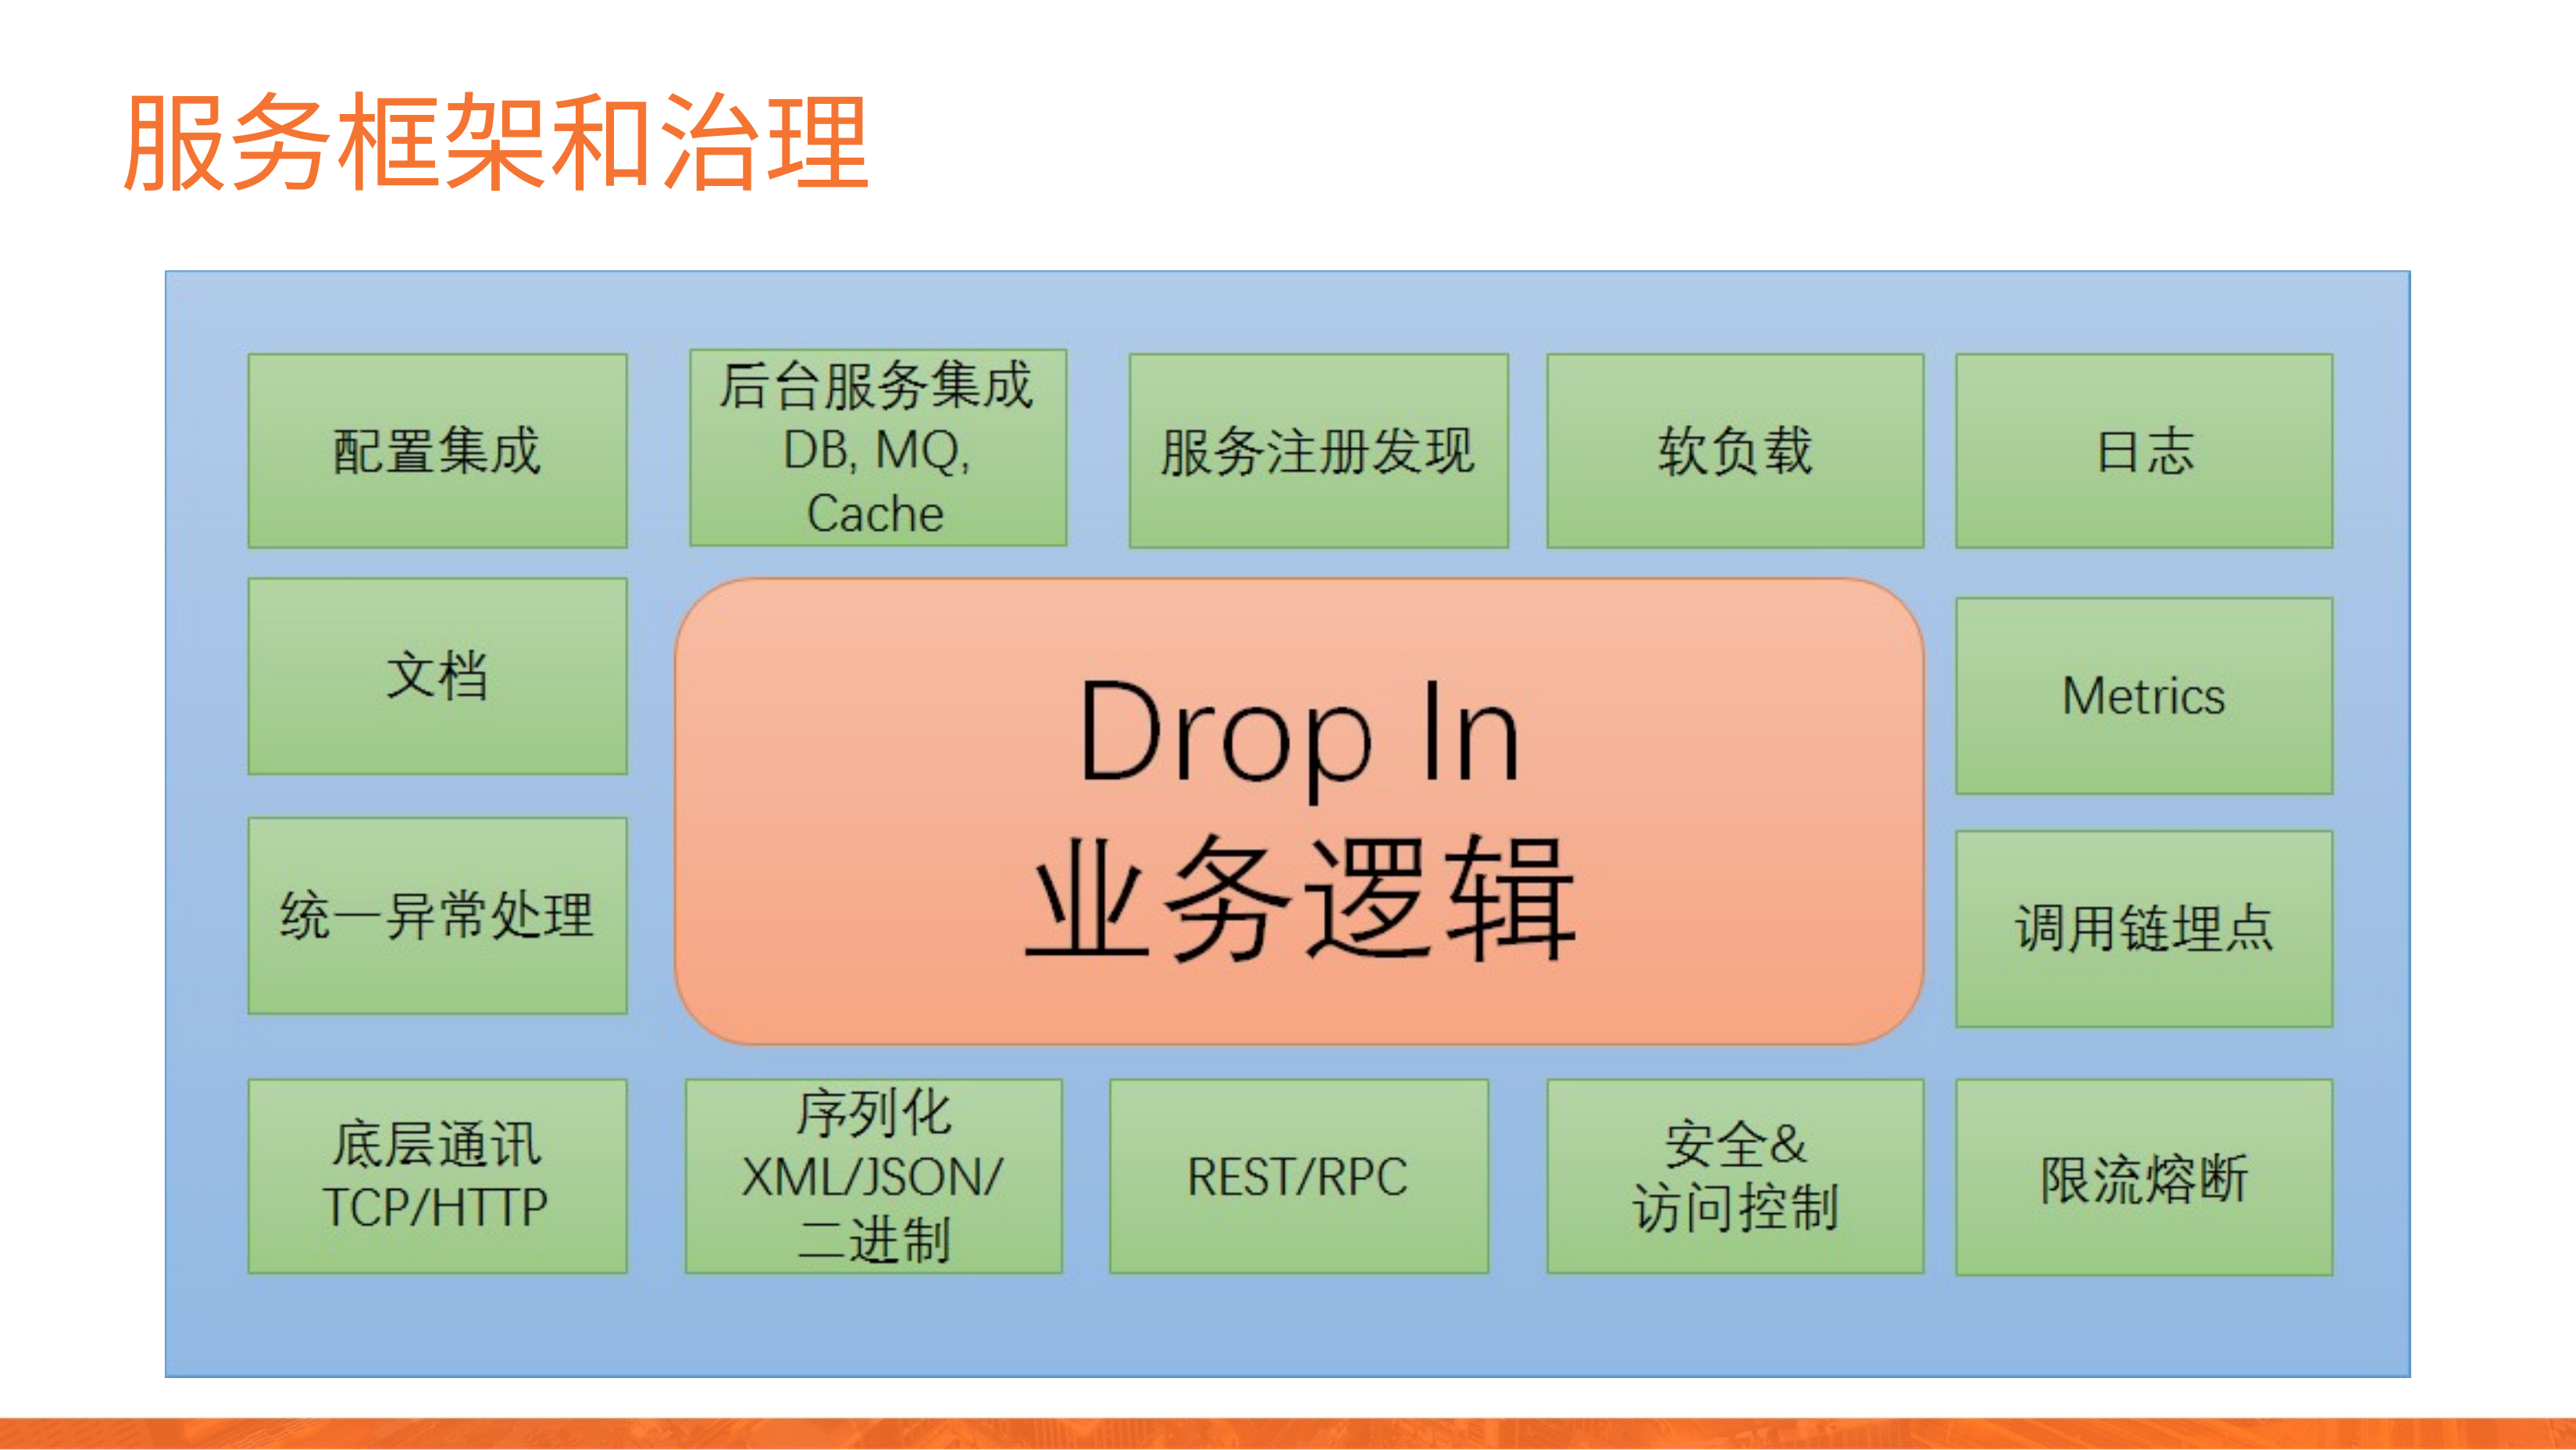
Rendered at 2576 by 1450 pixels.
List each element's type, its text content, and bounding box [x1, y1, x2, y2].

picture [0, 0, 2576, 1449]
title 服务框架和治理 [119, 73, 874, 317]
